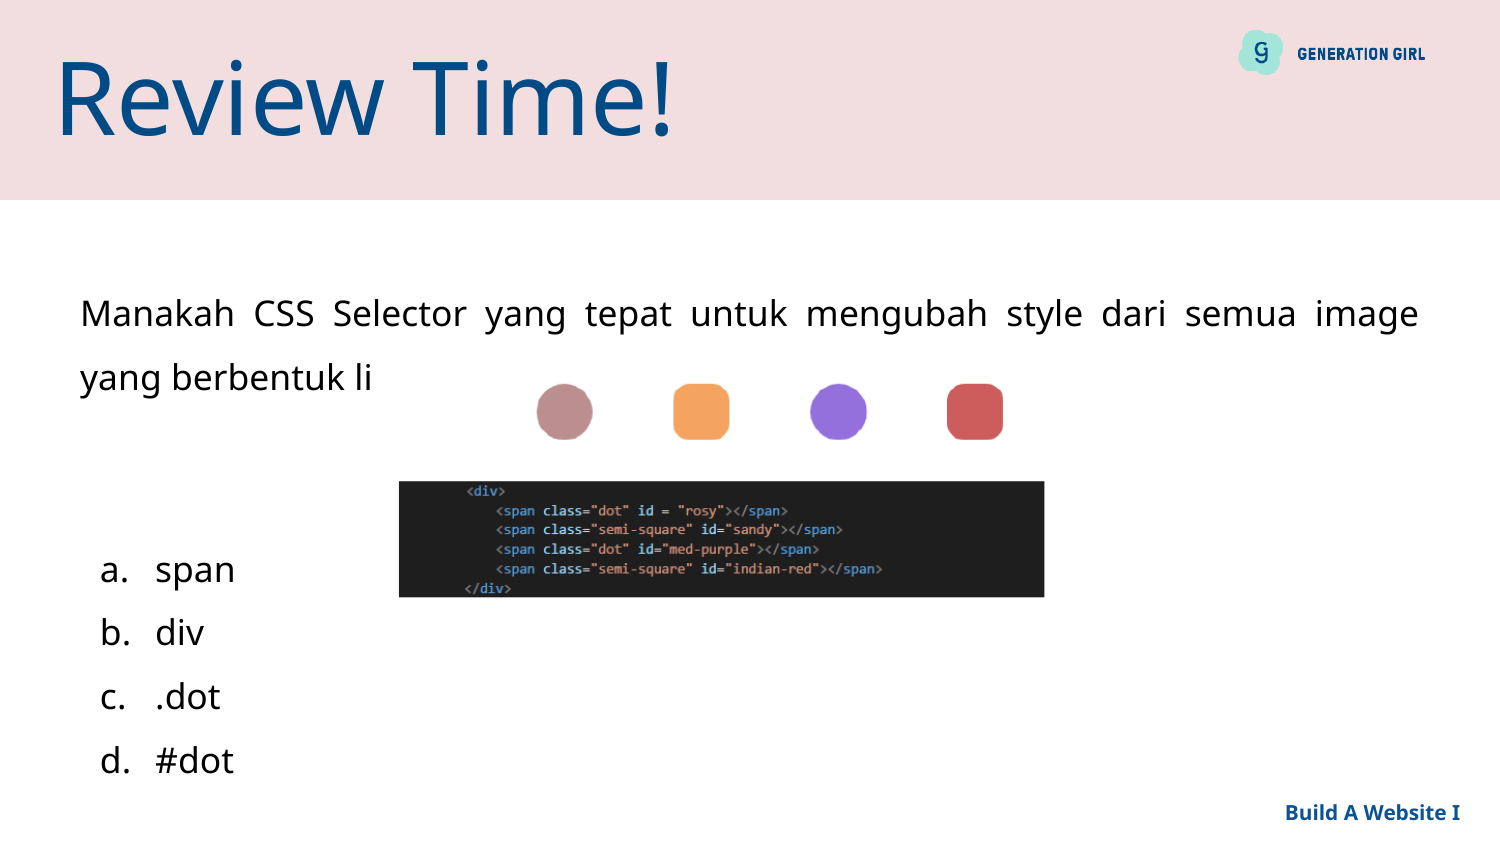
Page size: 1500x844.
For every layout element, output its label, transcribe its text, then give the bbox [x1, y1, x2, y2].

text_box Review Time! [38, 71, 882, 135]
text_box [0, 0, 1500, 200]
picture [1237, 29, 1426, 76]
text_box Manakah CSS Selector yang tepat untuk mengubah style dari semua image yang berbentuk lingkaran? span div .dot #dot [65, 255, 1435, 729]
text_box Build A Website I [1137, 784, 1476, 841]
picture [371, 360, 1062, 616]
